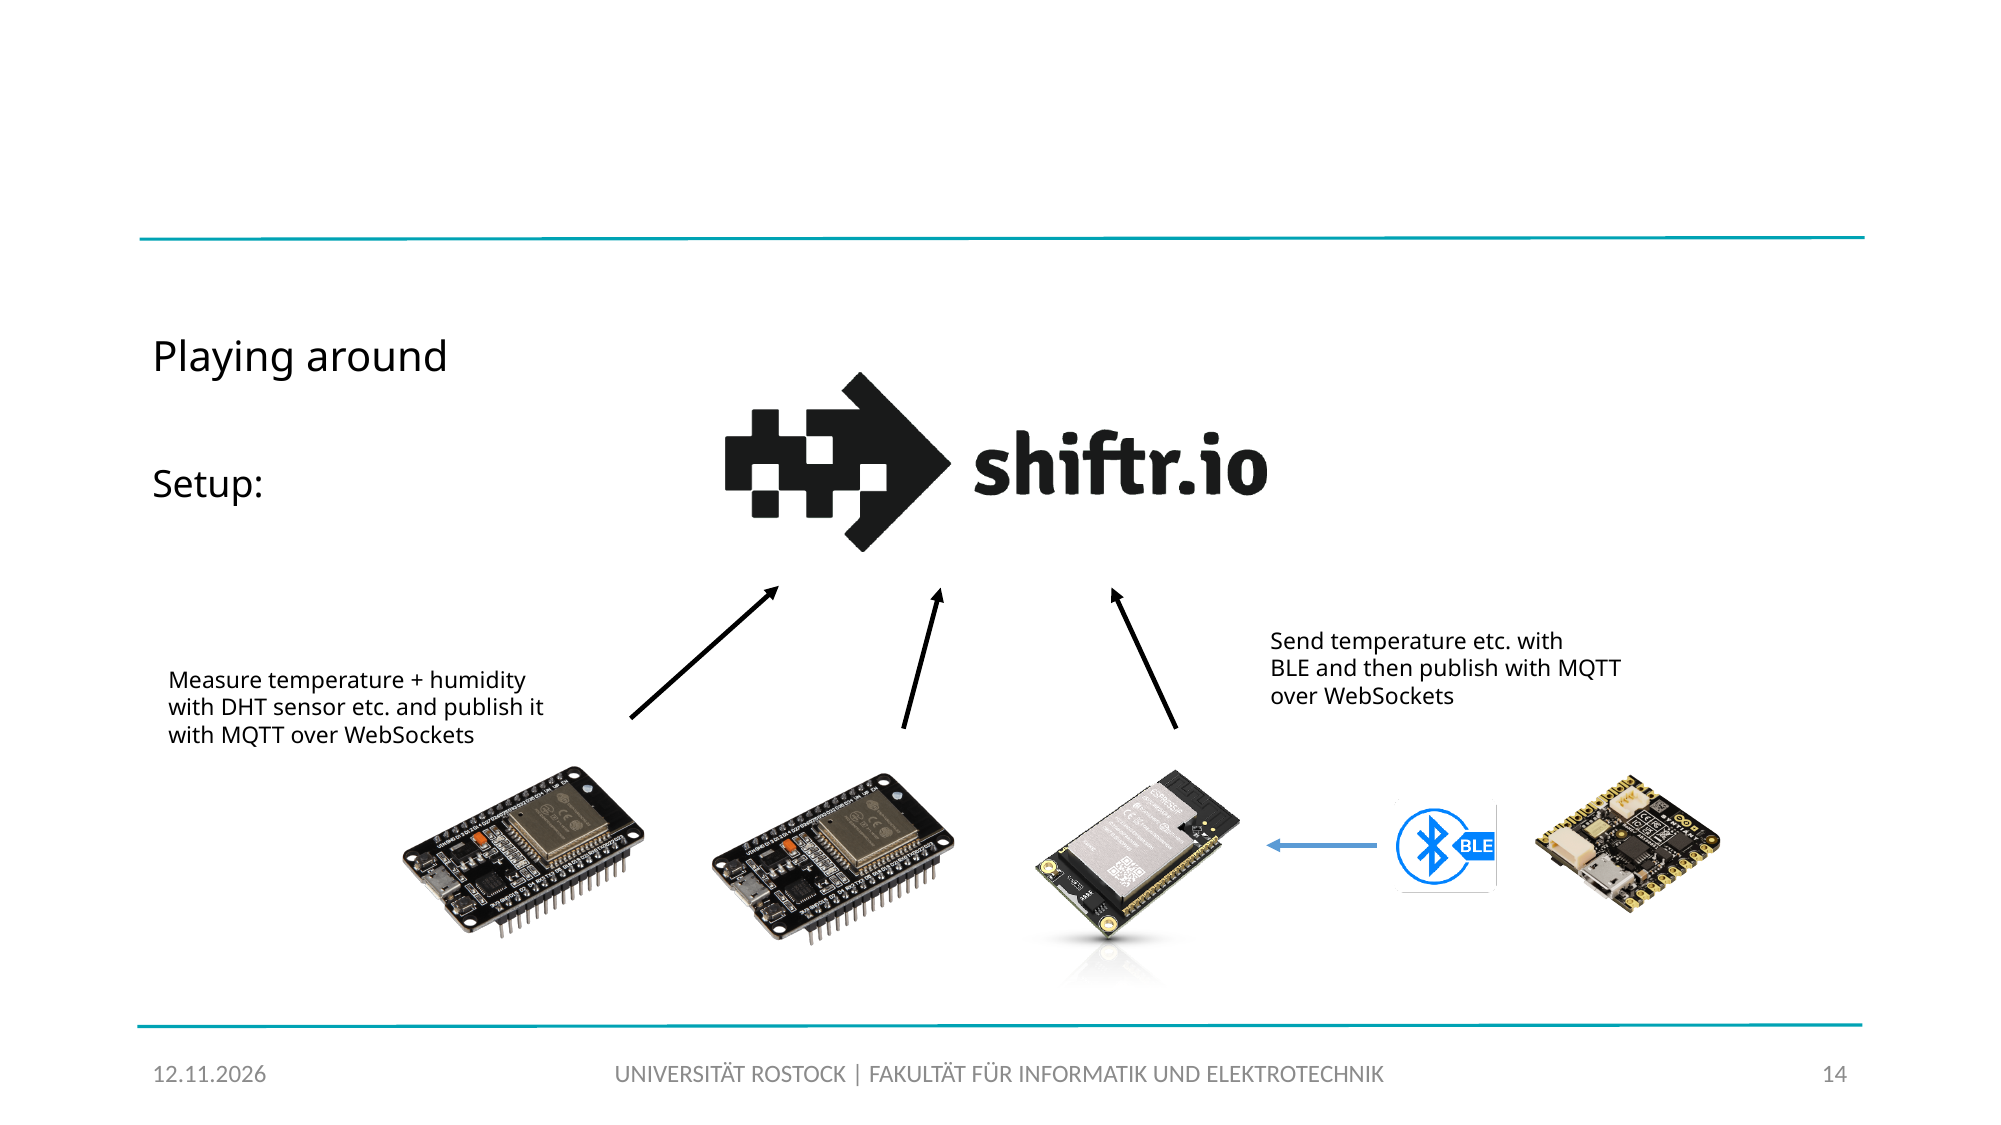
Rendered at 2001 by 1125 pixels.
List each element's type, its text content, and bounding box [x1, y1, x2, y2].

title Playing around [137, 296, 1863, 419]
slide_number 14 [1413, 1042, 1863, 1103]
picture [1518, 764, 1734, 927]
picture [1389, 789, 1501, 901]
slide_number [137, 1042, 587, 1103]
text_box Send temperature etc. with BLE and then publish with MQTT over WebSockets [1255, 619, 1664, 717]
text_box Measure temperature + humidity with DHT sensor etc. and publish it with MQTT over WebSockets [153, 658, 572, 756]
picture [378, 707, 668, 997]
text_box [1111, 587, 1177, 729]
footer UNIVERSITÄT ROSTOCK | FAKULTÄT FÜR INFORMATIK UND ELEKTROTECHNIK [587, 1042, 1413, 1103]
list Setup: [137, 457, 1863, 990]
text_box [903, 587, 941, 729]
picture [687, 658, 1294, 1004]
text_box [630, 585, 779, 719]
picture [725, 372, 1267, 552]
